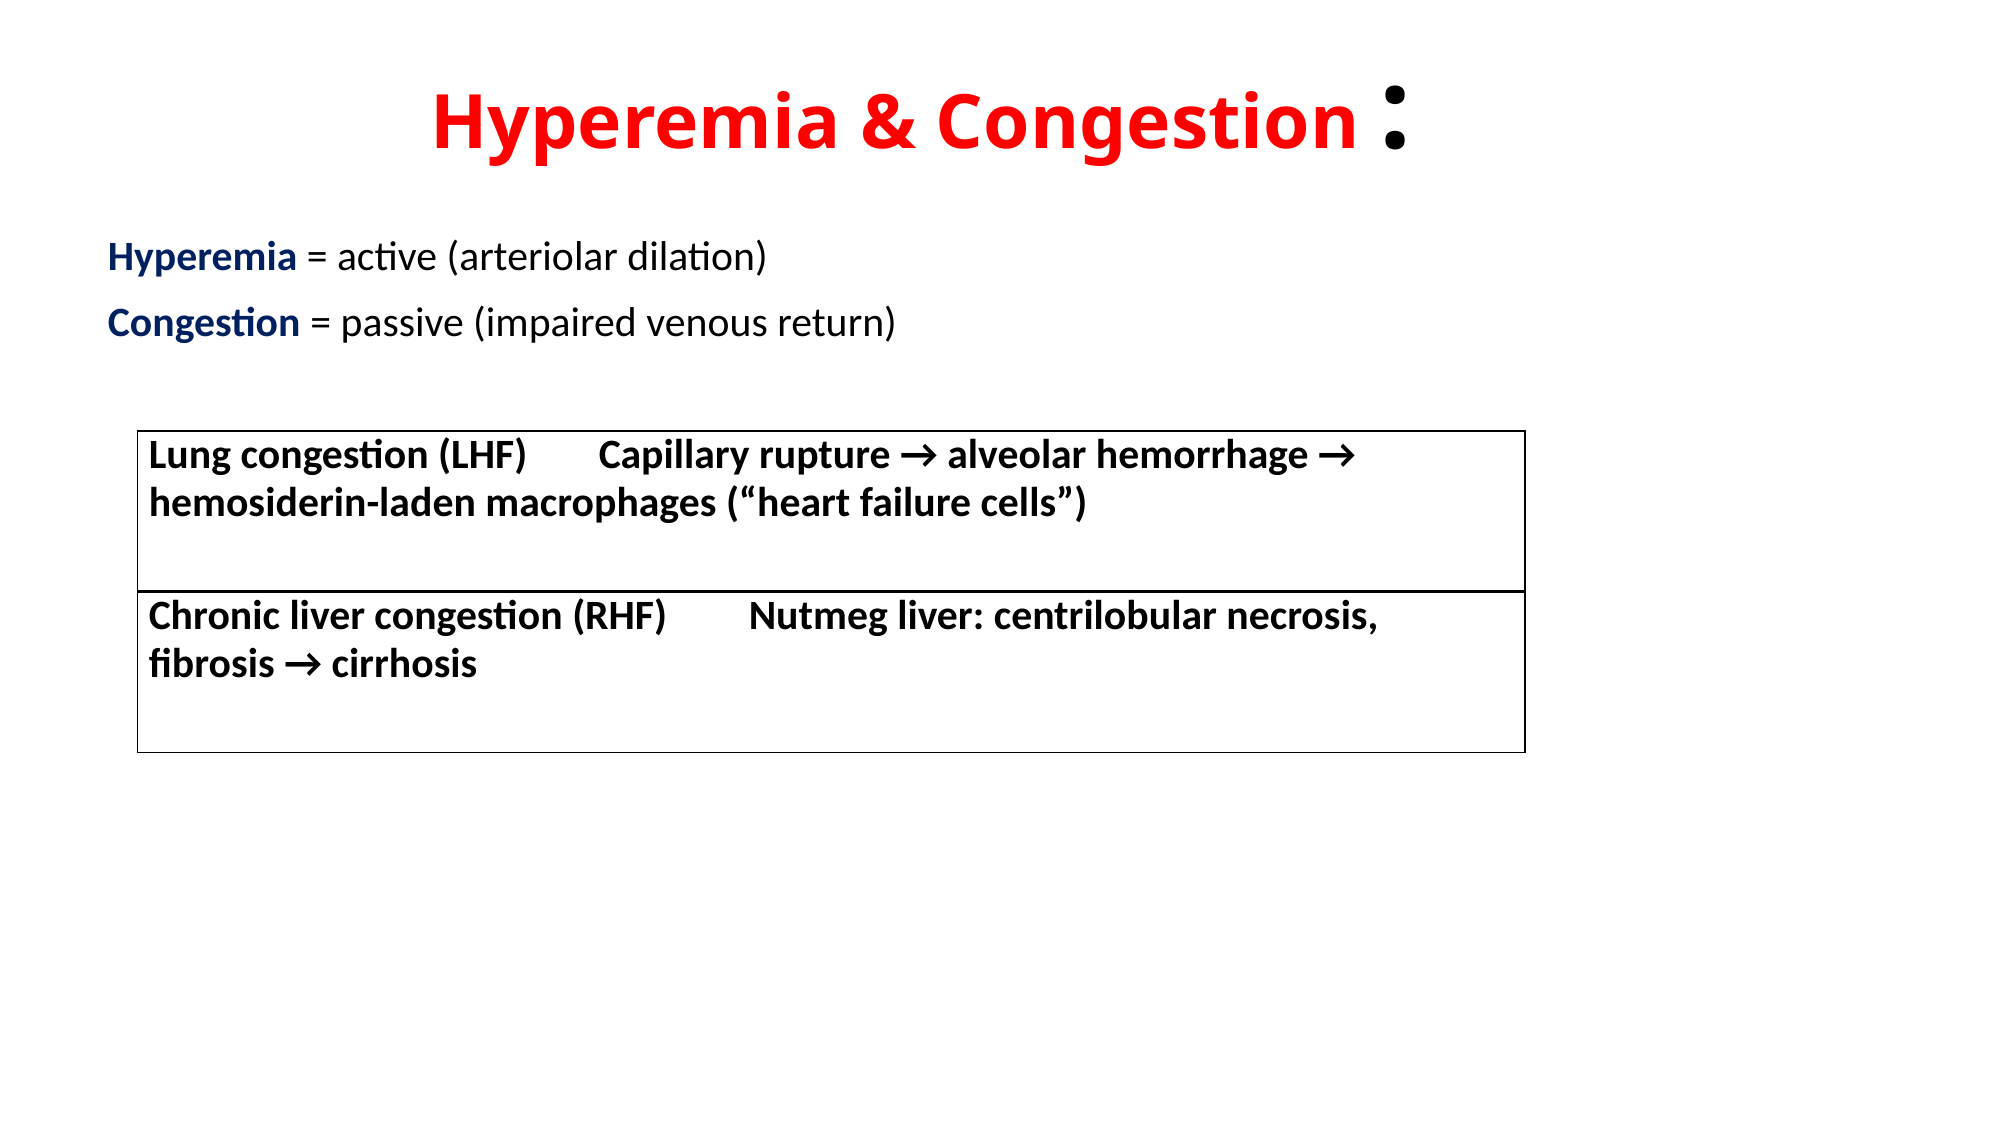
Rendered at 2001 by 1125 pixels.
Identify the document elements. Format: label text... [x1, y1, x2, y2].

table_header Lung congestion (LHF) Capillary rupture → alveolar hemorrhage → hemosiderin-laden macrophages (“heart failure cells”) [138, 432, 1524, 590]
table_cell Chronic liver congestion (RHF) Nutmeg liver: centrilobular necrosis, fibrosis → cirrhosis [138, 593, 1524, 752]
title Hyperemia & Congestion : [123, 46, 1719, 177]
list Hyperemia = active (arteriolar dilation) Congestion = passive (impaired venous return) [92, 226, 1908, 1007]
